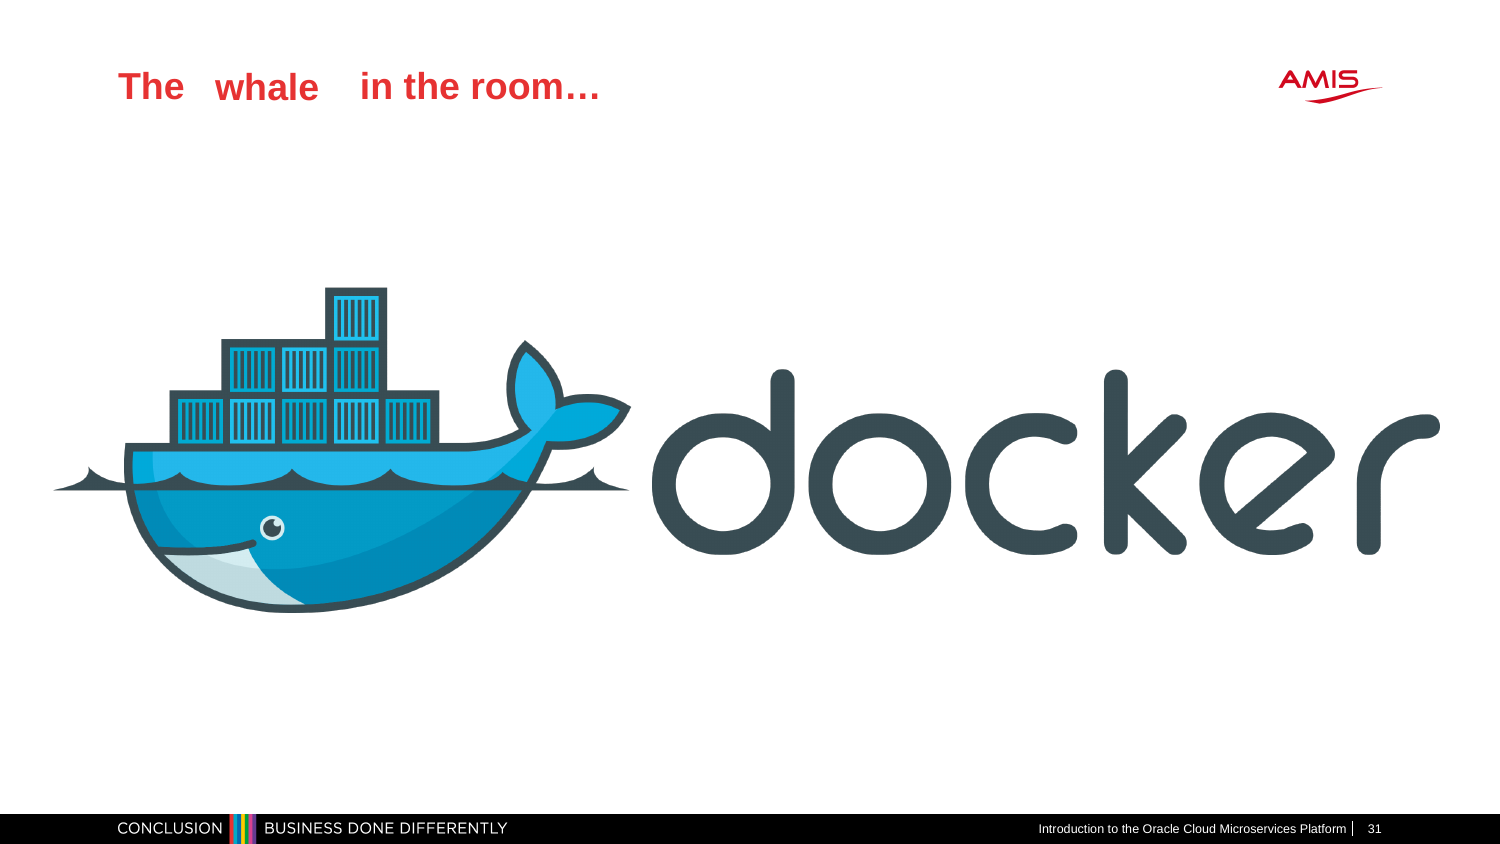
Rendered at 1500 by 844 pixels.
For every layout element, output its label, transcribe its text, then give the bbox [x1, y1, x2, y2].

slide_number 31 [1358, 820, 1382, 839]
title The elephant in the room… [118, 47, 1205, 130]
picture [37, 254, 1458, 673]
picture [1205, 58, 1388, 106]
text_box whale [193, 63, 362, 109]
picture [239, 814, 1500, 844]
picture [0, 814, 236, 844]
footer Introduction to the Oracle Cloud Microservices Platform [814, 820, 1347, 839]
